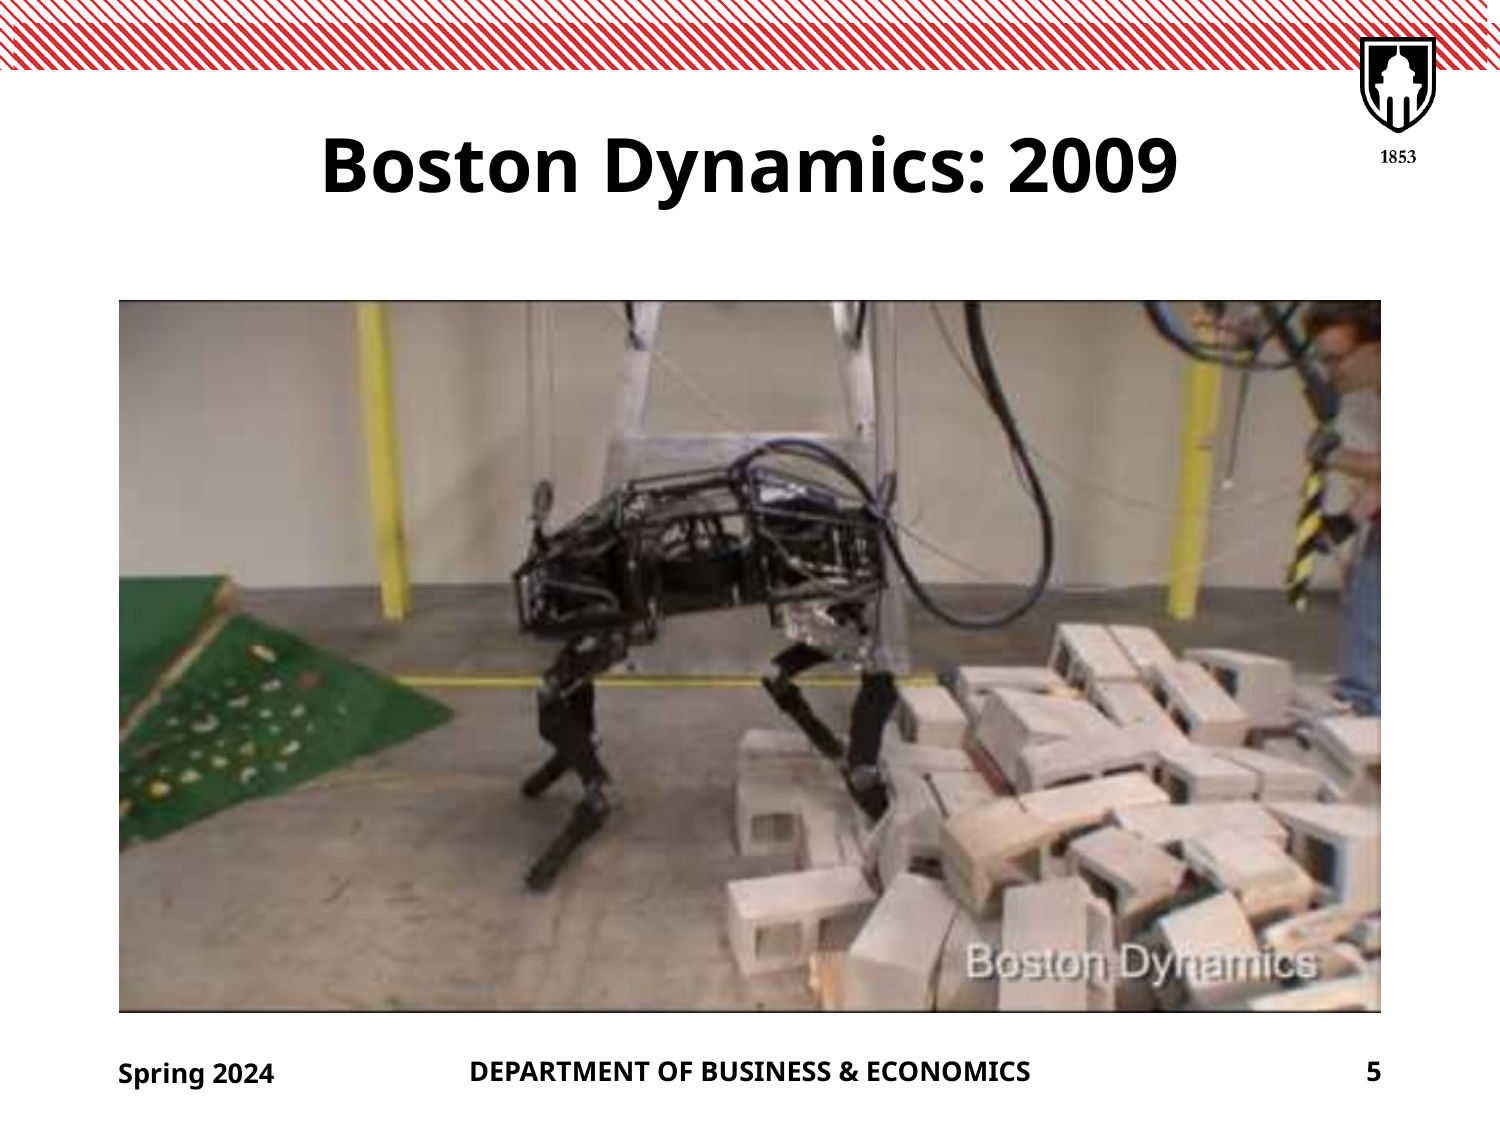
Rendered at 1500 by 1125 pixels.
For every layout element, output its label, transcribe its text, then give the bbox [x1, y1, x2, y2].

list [118, 299, 1382, 1014]
picture [0, 0, 1500, 163]
title Boston Dynamics: 2009 [103, 59, 1397, 278]
footer DEPARTMENT OF BUSINESS & ECONOMICS [277, 1042, 1059, 1103]
slide_number 5 [1059, 1042, 1397, 1103]
slide_number Spring 2024 [103, 1042, 277, 1103]
